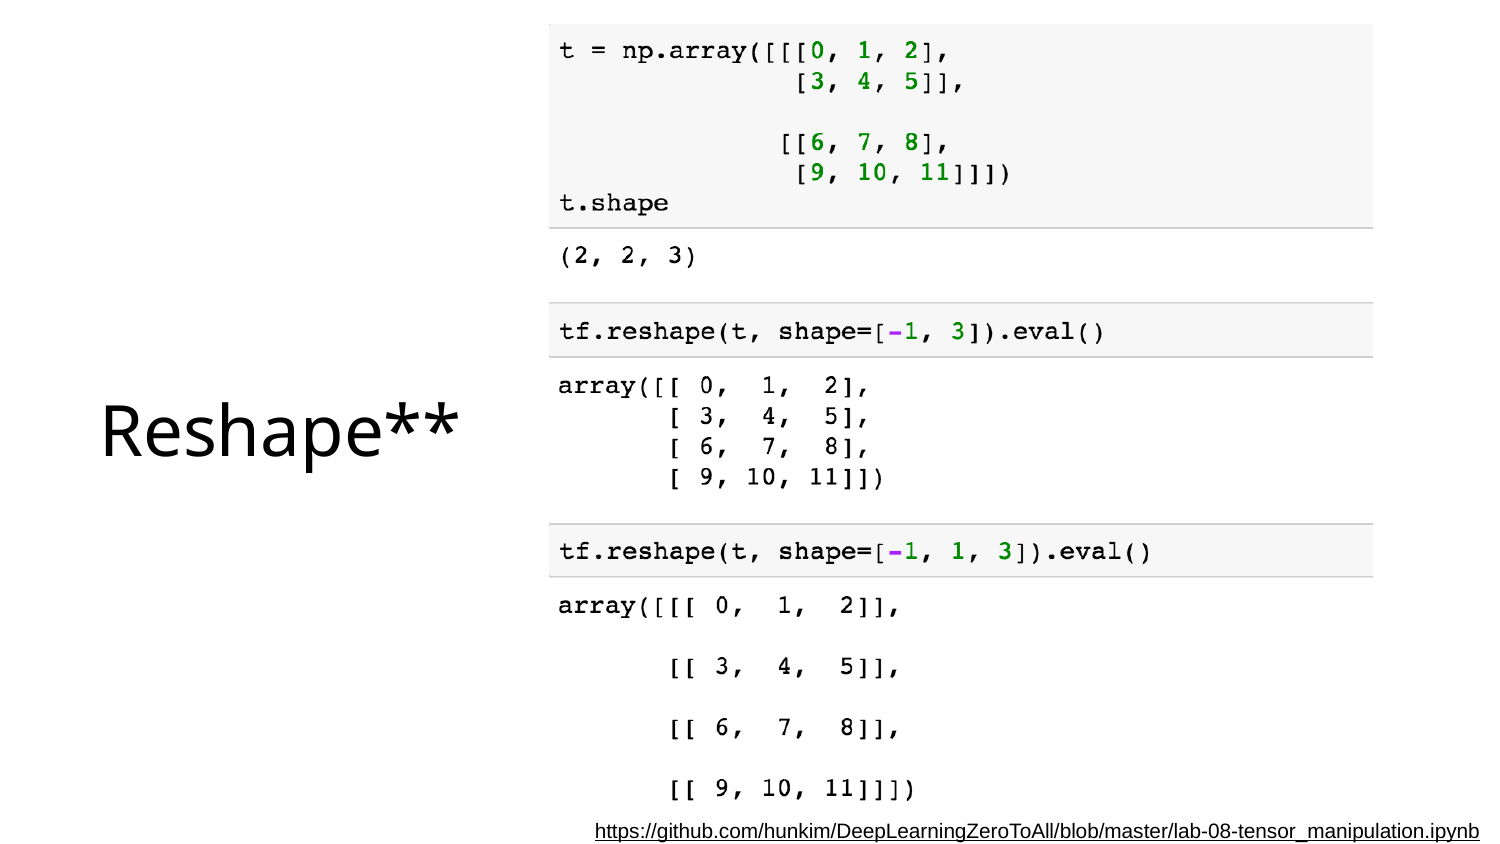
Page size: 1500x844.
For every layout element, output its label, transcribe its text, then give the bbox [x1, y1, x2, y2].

picture [549, 24, 1373, 819]
title Reshape** [36, 322, 525, 534]
text_box https://github.com/hunkim/DeepLearningZeroToAll/blob/master/lab-08-tensor_manipulation.ipynb [579, 804, 1500, 844]
